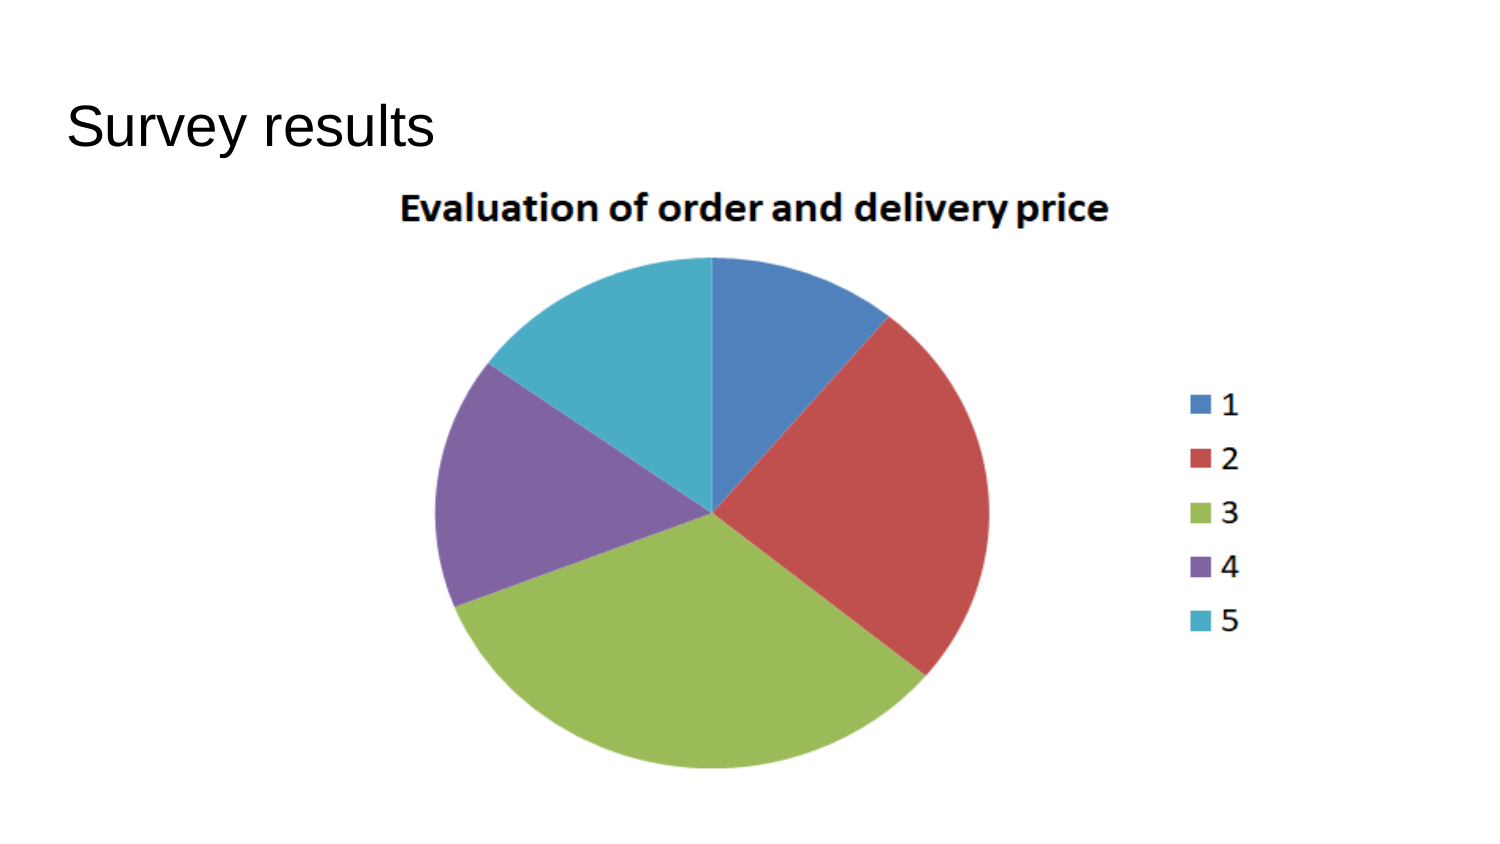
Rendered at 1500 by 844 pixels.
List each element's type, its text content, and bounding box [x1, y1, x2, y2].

picture [249, 166, 1263, 789]
title Survey results [51, 72, 1449, 167]
